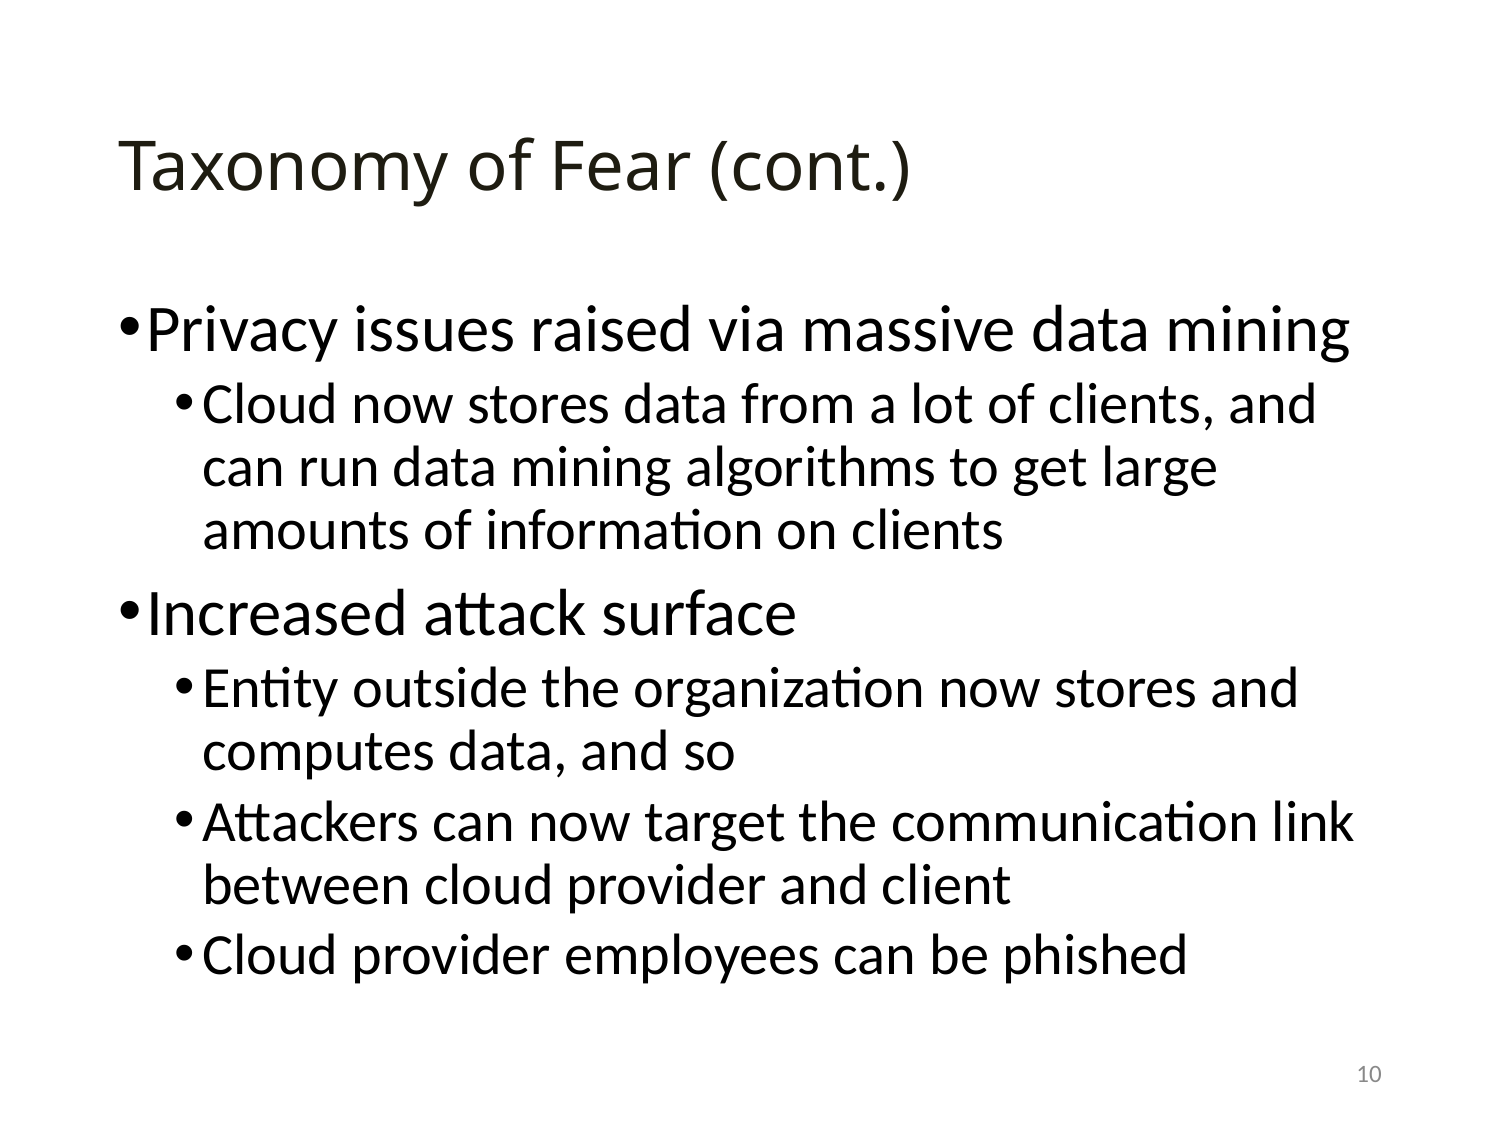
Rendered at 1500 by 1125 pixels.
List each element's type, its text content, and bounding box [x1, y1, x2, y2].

list Privacy issues raised via massive data mining Cloud now stores data from a lot of clients, and can run data mining algorithms to get large amounts of information on clients Increased attack surface Entity outside the organization now stores and computes data, and so Attackers can now target the communication link between cloud provider and client Cloud provider employees can be phished [103, 286, 1397, 1000]
slide_number 10 [1059, 1042, 1397, 1103]
title Taxonomy of Fear (cont.) [103, 59, 1397, 278]
